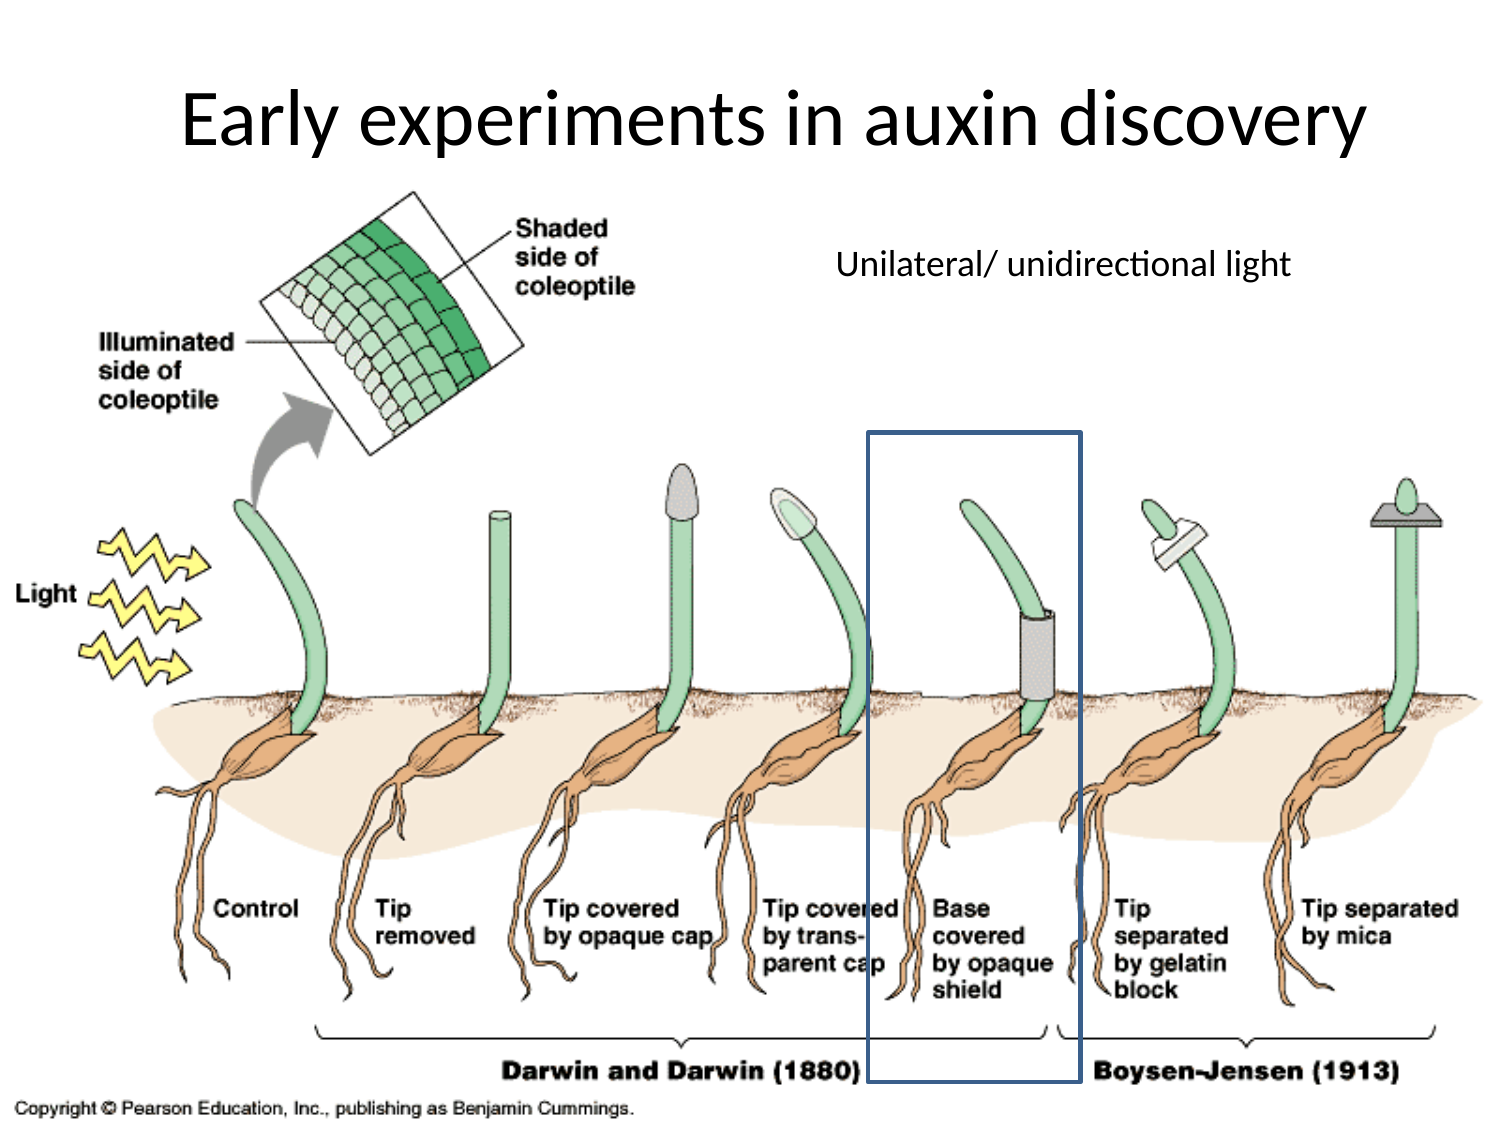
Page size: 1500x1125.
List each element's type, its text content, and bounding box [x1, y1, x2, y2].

picture [0, 174, 1500, 1125]
text_box Early experiments in auxin discovery [100, 19, 1451, 173]
